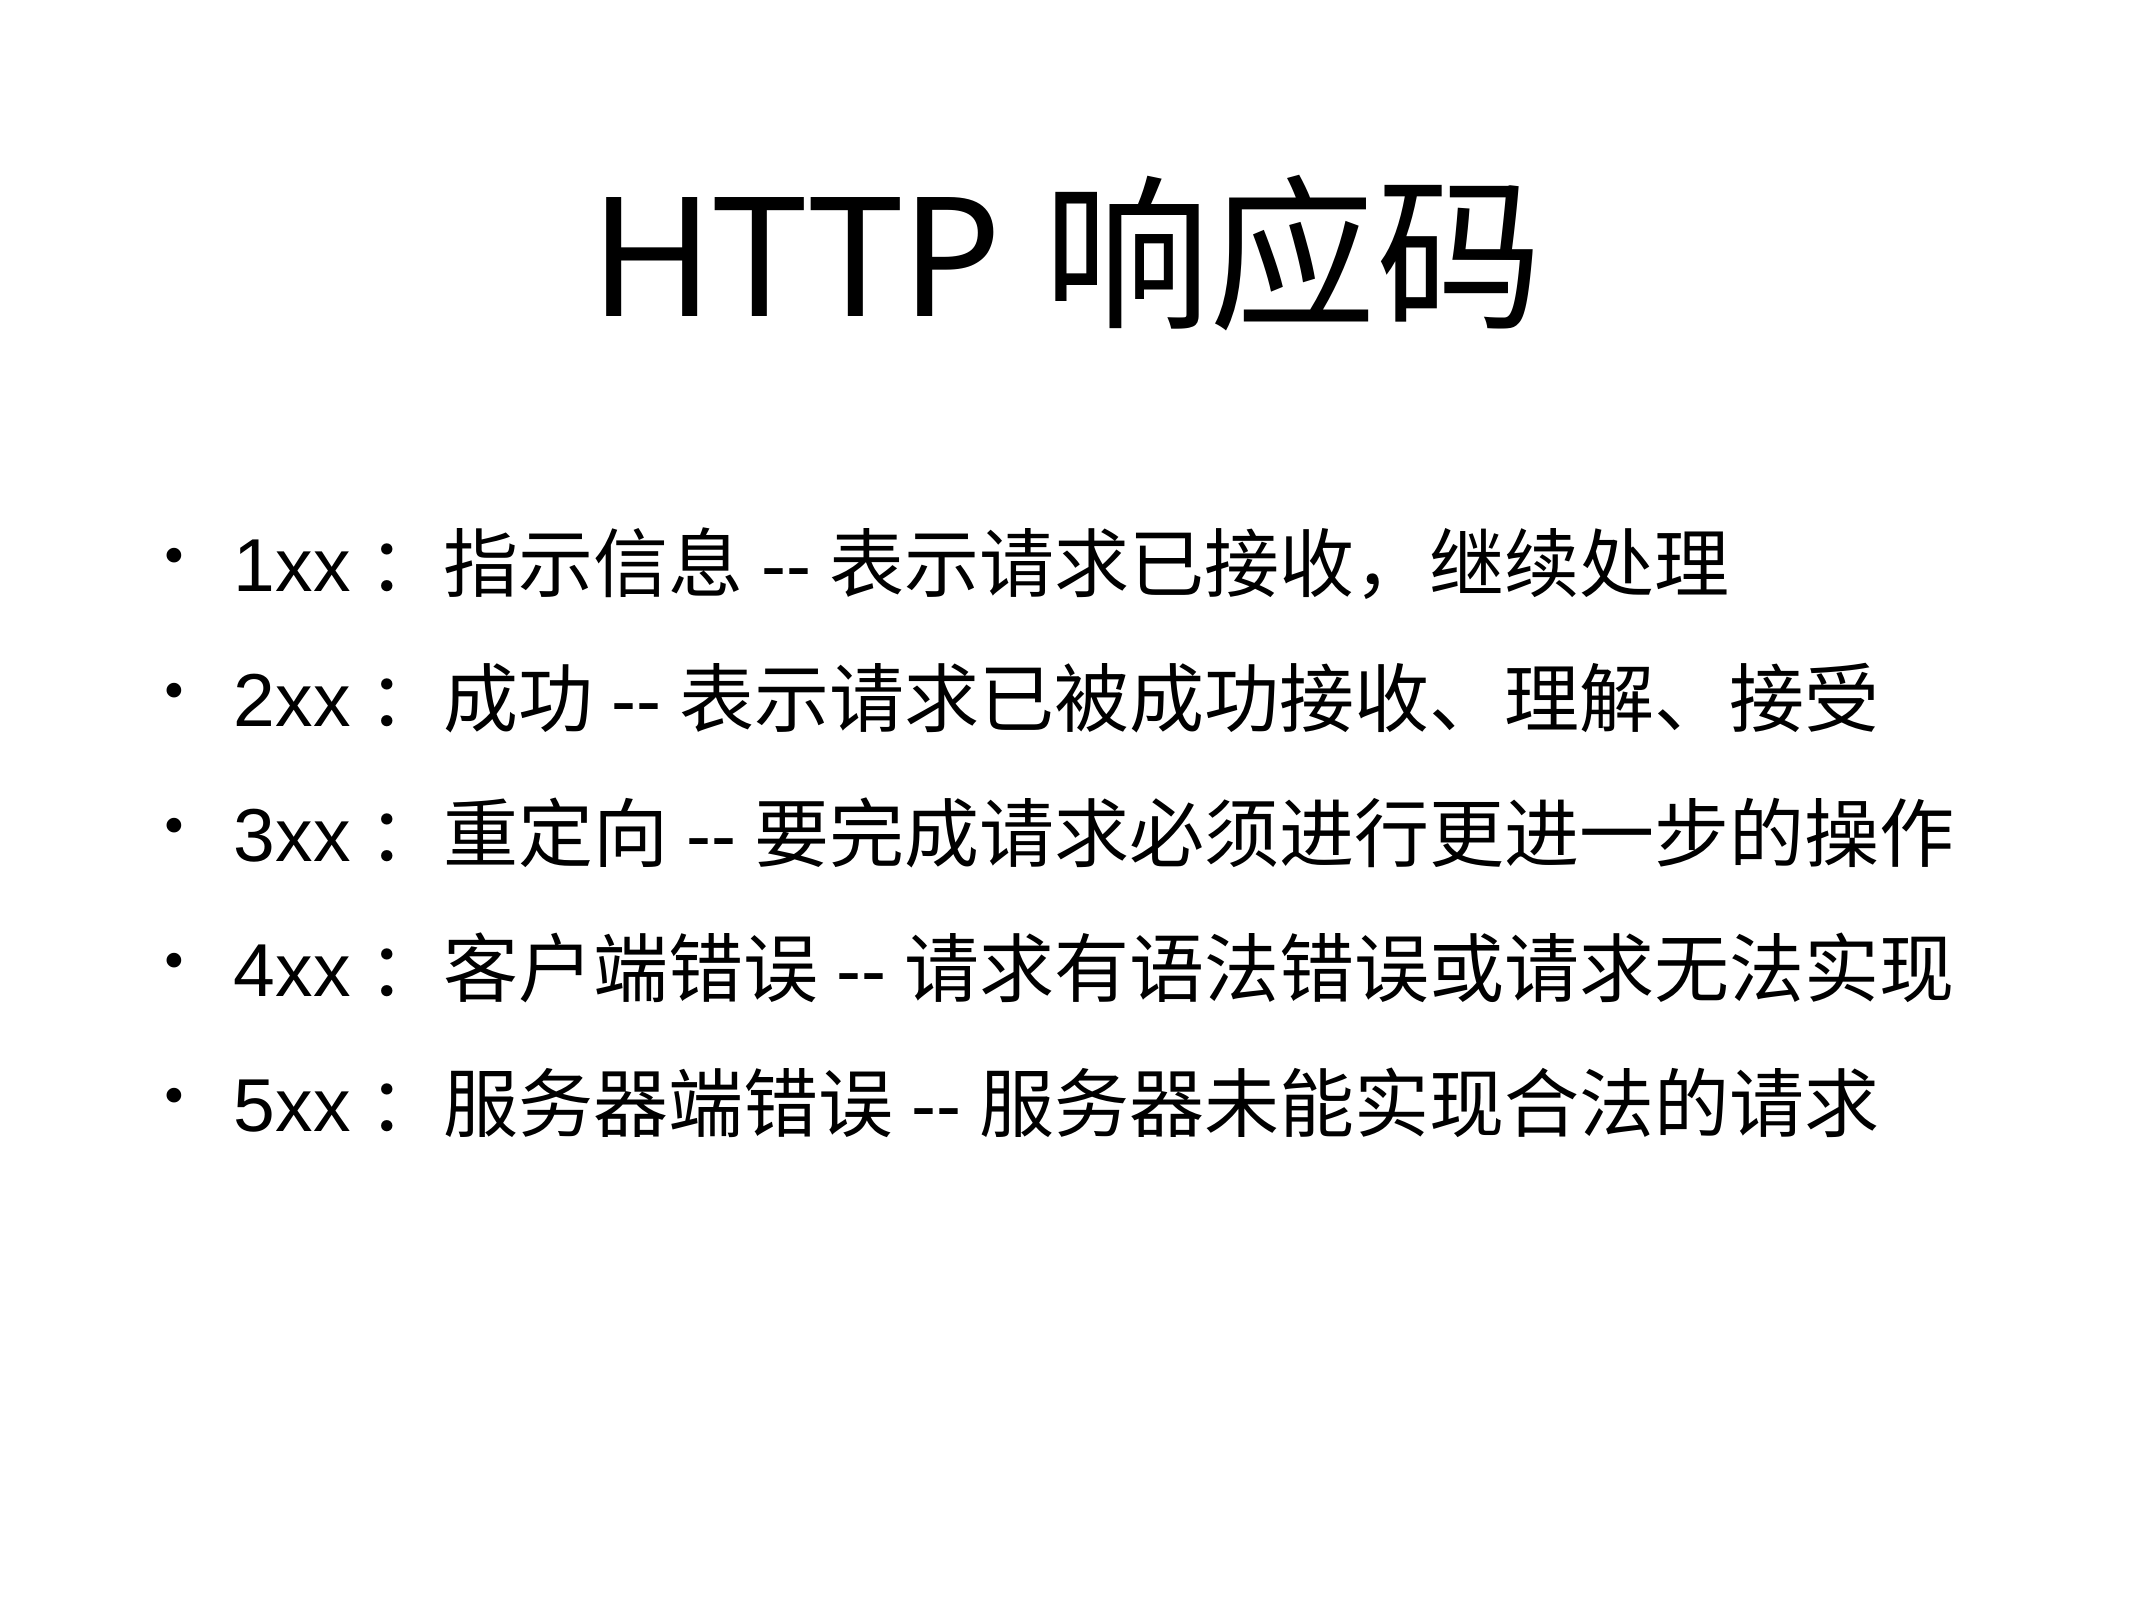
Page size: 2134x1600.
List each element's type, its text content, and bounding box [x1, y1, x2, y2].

list 1xx：指示信息--表示请求已接收，继续处理 2xx：成功--表示请求已被成功接收、理解、接受 3xx：重定向--要完成请求必须进行更进一步的操作 4xx：客户端错误--请求有语法错误或请求无法实现 5xx：服务器端错误--服务器未能实现合法的请求 [155, 427, 1978, 1191]
title HTTP响应码 [155, 72, 1978, 427]
